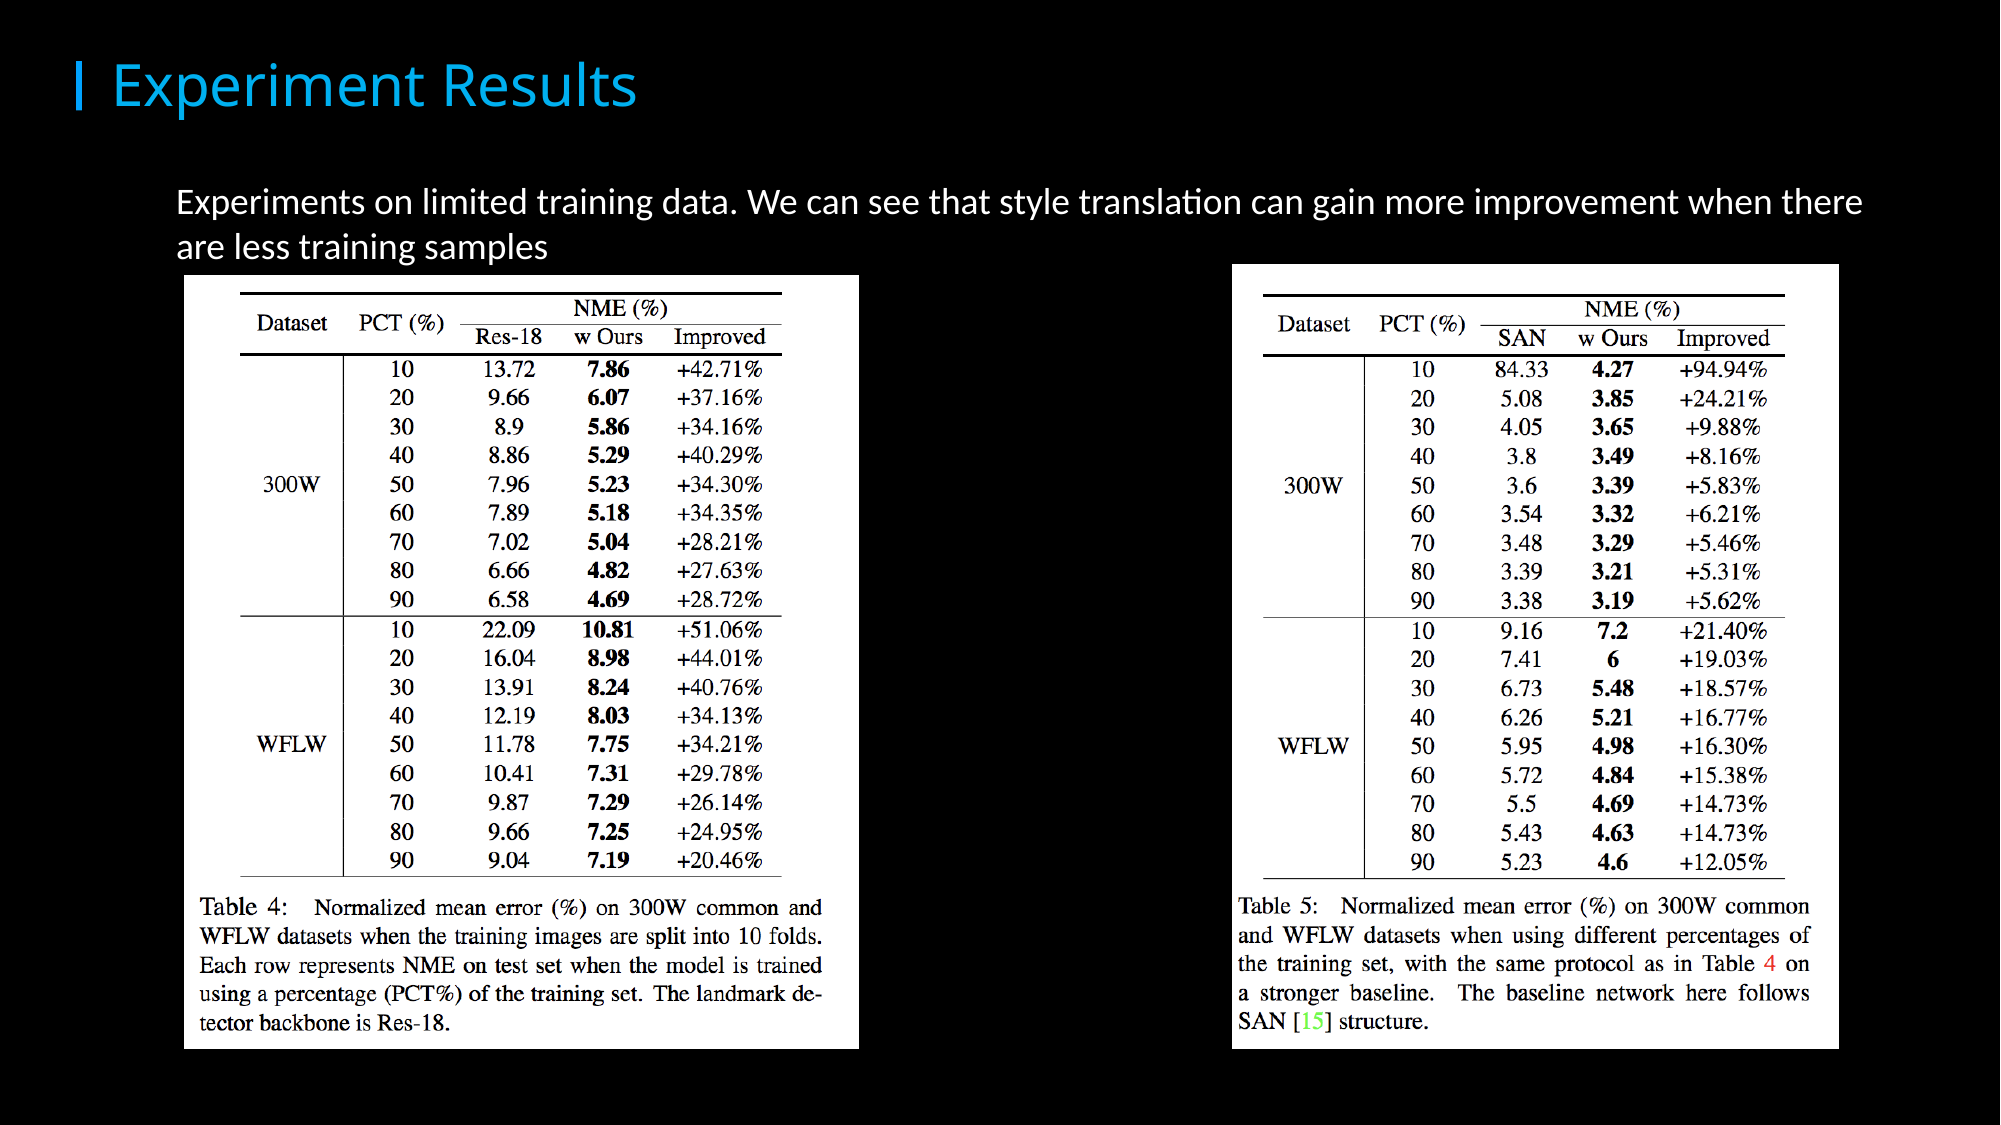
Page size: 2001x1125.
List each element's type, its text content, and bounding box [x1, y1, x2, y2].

text_box Experiments on limited training data. We can see that style translation can gain more improvement when there are less training samples [161, 169, 1898, 275]
title Experiment Results [96, 48, 1898, 128]
picture [1232, 264, 1839, 1049]
picture [184, 275, 859, 1049]
